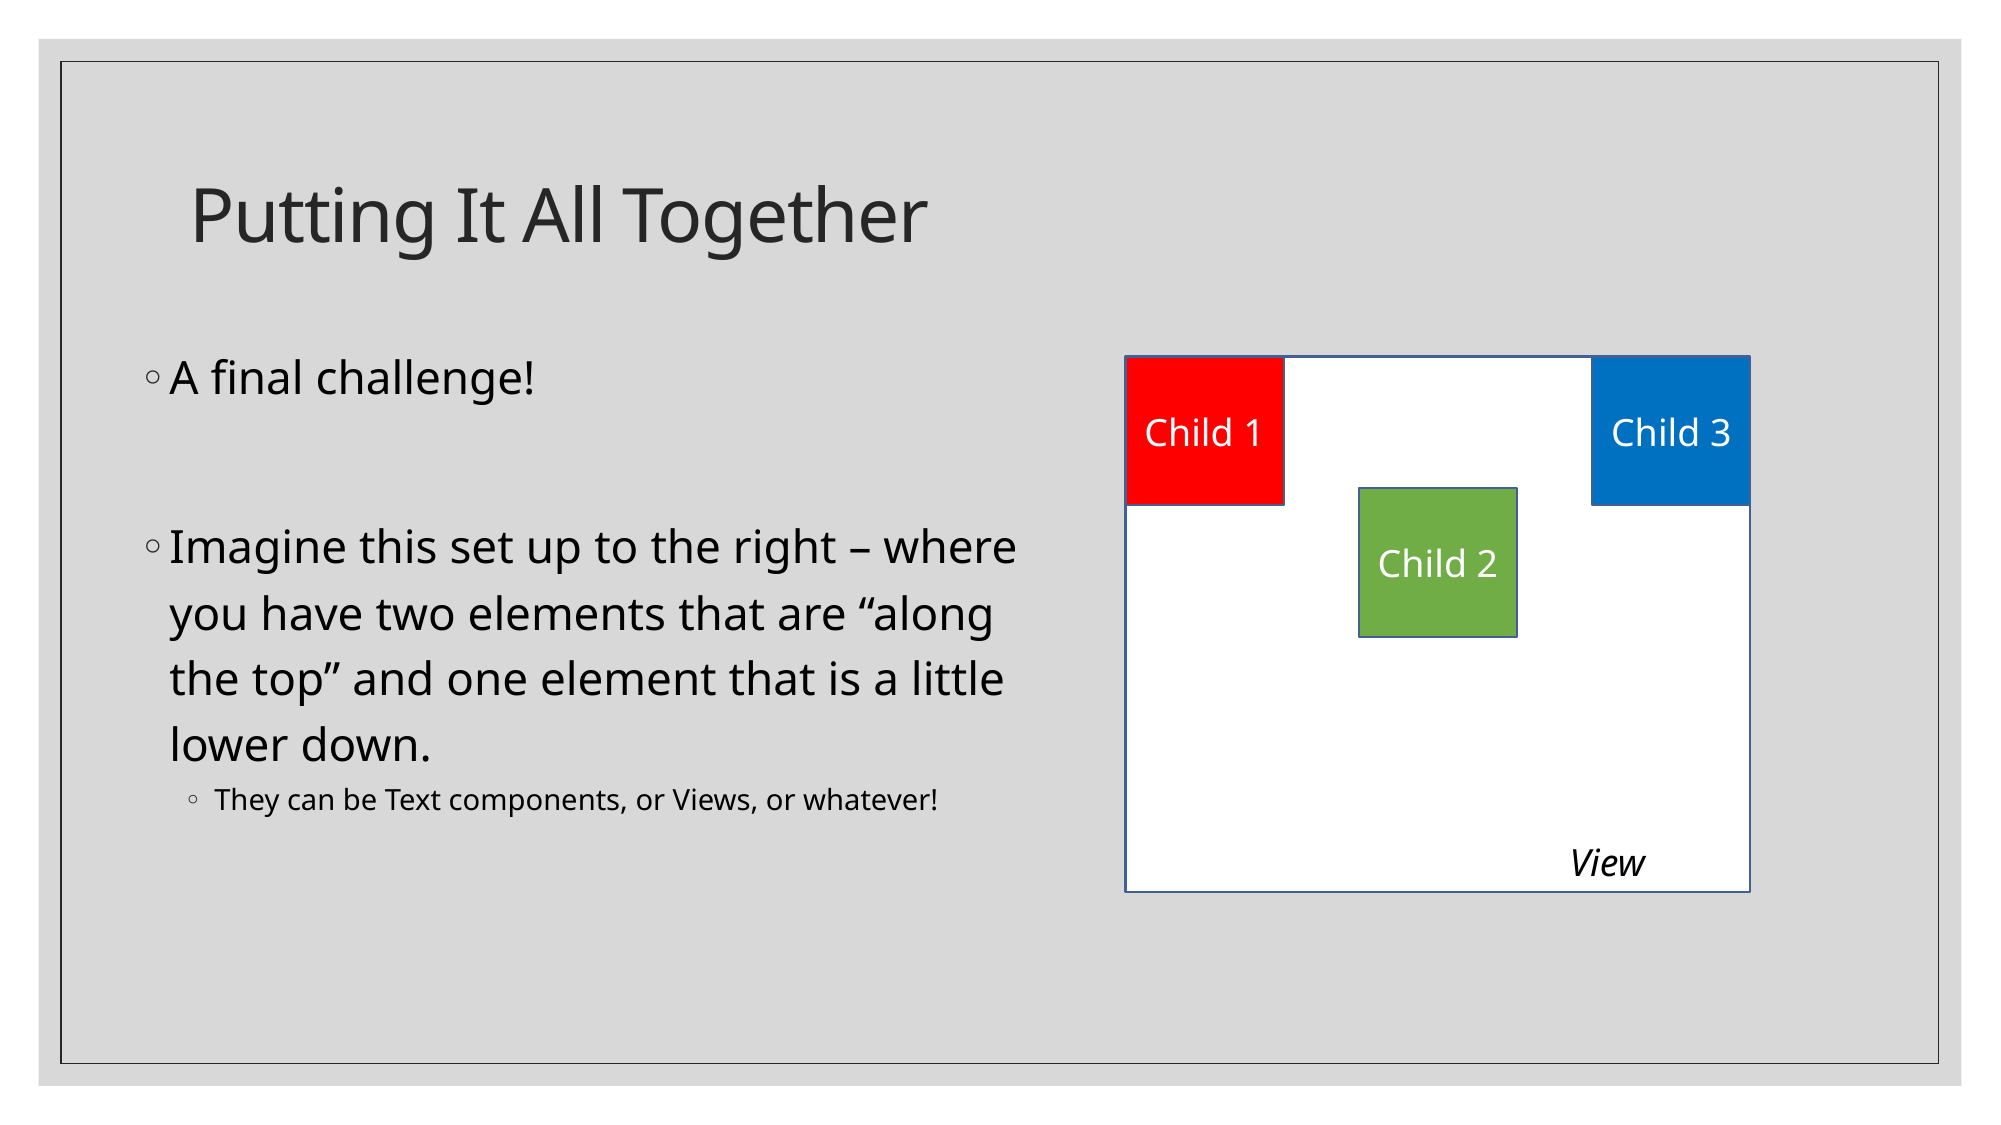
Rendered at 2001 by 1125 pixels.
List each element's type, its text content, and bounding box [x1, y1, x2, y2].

list A final challenge! Imagine this set up to the right – where you have two elements that are “along the top” and one element that is a little lower down. They can be Text components, or Views, or whatever! [124, 330, 1085, 1071]
title Putting It All Together [174, 105, 1825, 331]
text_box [1125, 356, 1751, 892]
